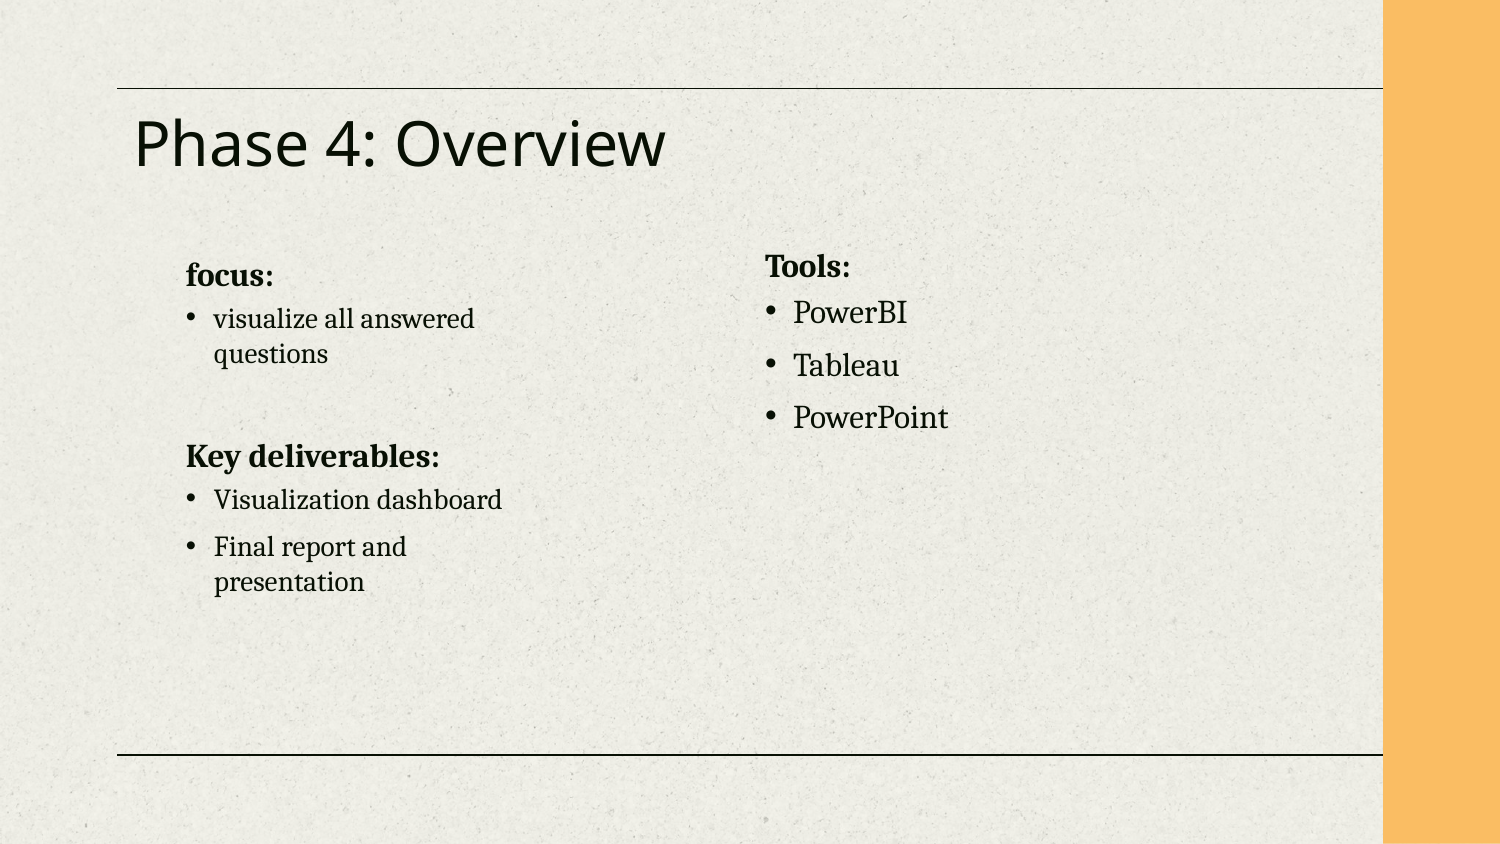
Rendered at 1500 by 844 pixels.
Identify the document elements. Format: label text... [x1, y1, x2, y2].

subtitle focus: visualize all answered questions Key deliverables: Visualization dashboard Final report and presentation [170, 237, 581, 709]
title Phase 4: Overview [118, 88, 1382, 183]
text_box Tools: PowerBI Tableau PowerPoint [749, 229, 1002, 448]
